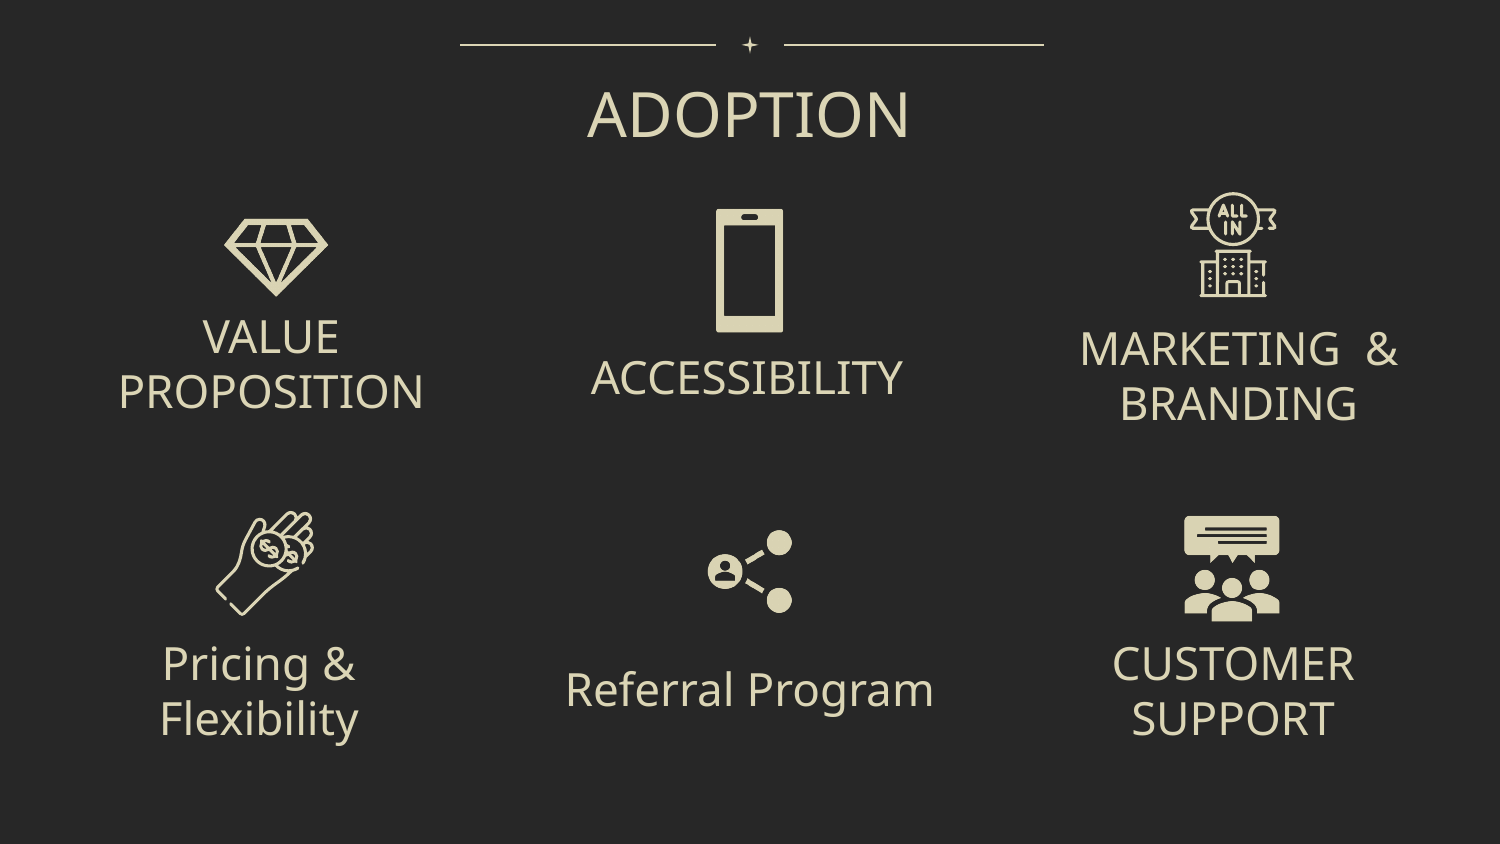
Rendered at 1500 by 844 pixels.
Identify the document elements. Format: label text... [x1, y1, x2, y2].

title Referral Program [521, 650, 978, 726]
picture [681, 502, 817, 637]
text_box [1189, 191, 1278, 298]
title VALUE PROPOSITION [73, 325, 470, 401]
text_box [214, 510, 315, 617]
title MARKETING & BRANDING [1030, 337, 1447, 413]
title ACCESSIBILITY [554, 338, 940, 414]
title ADOPTION [118, 60, 1382, 150]
title CUSTOMER SUPPORT [1059, 652, 1408, 728]
picture [1167, 505, 1294, 632]
picture [681, 203, 817, 338]
title Pricing & Flexibility [108, 651, 409, 727]
picture [220, 200, 333, 313]
